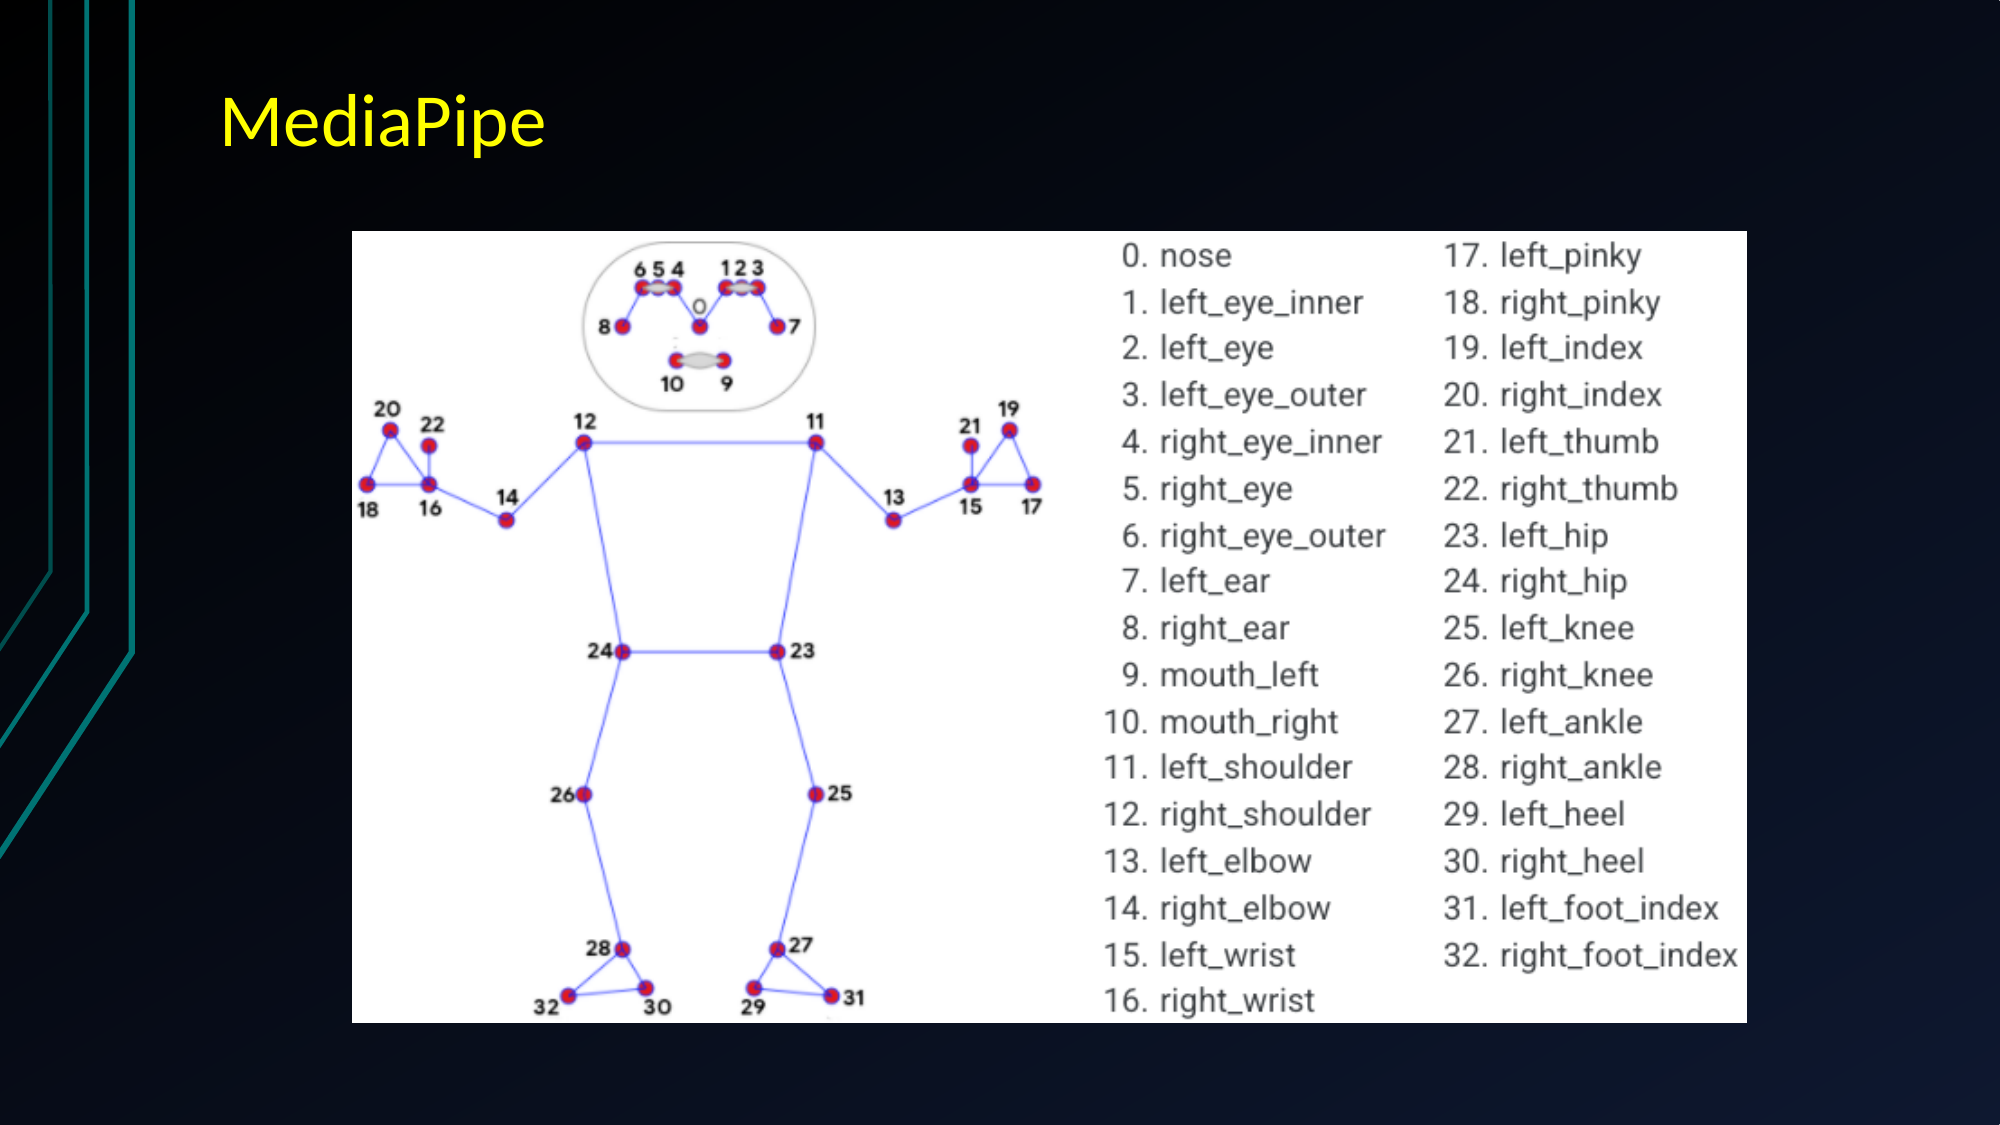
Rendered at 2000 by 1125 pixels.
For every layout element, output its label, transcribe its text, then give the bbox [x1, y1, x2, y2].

title MediaPipe [199, 45, 1900, 173]
picture [352, 231, 1747, 1023]
